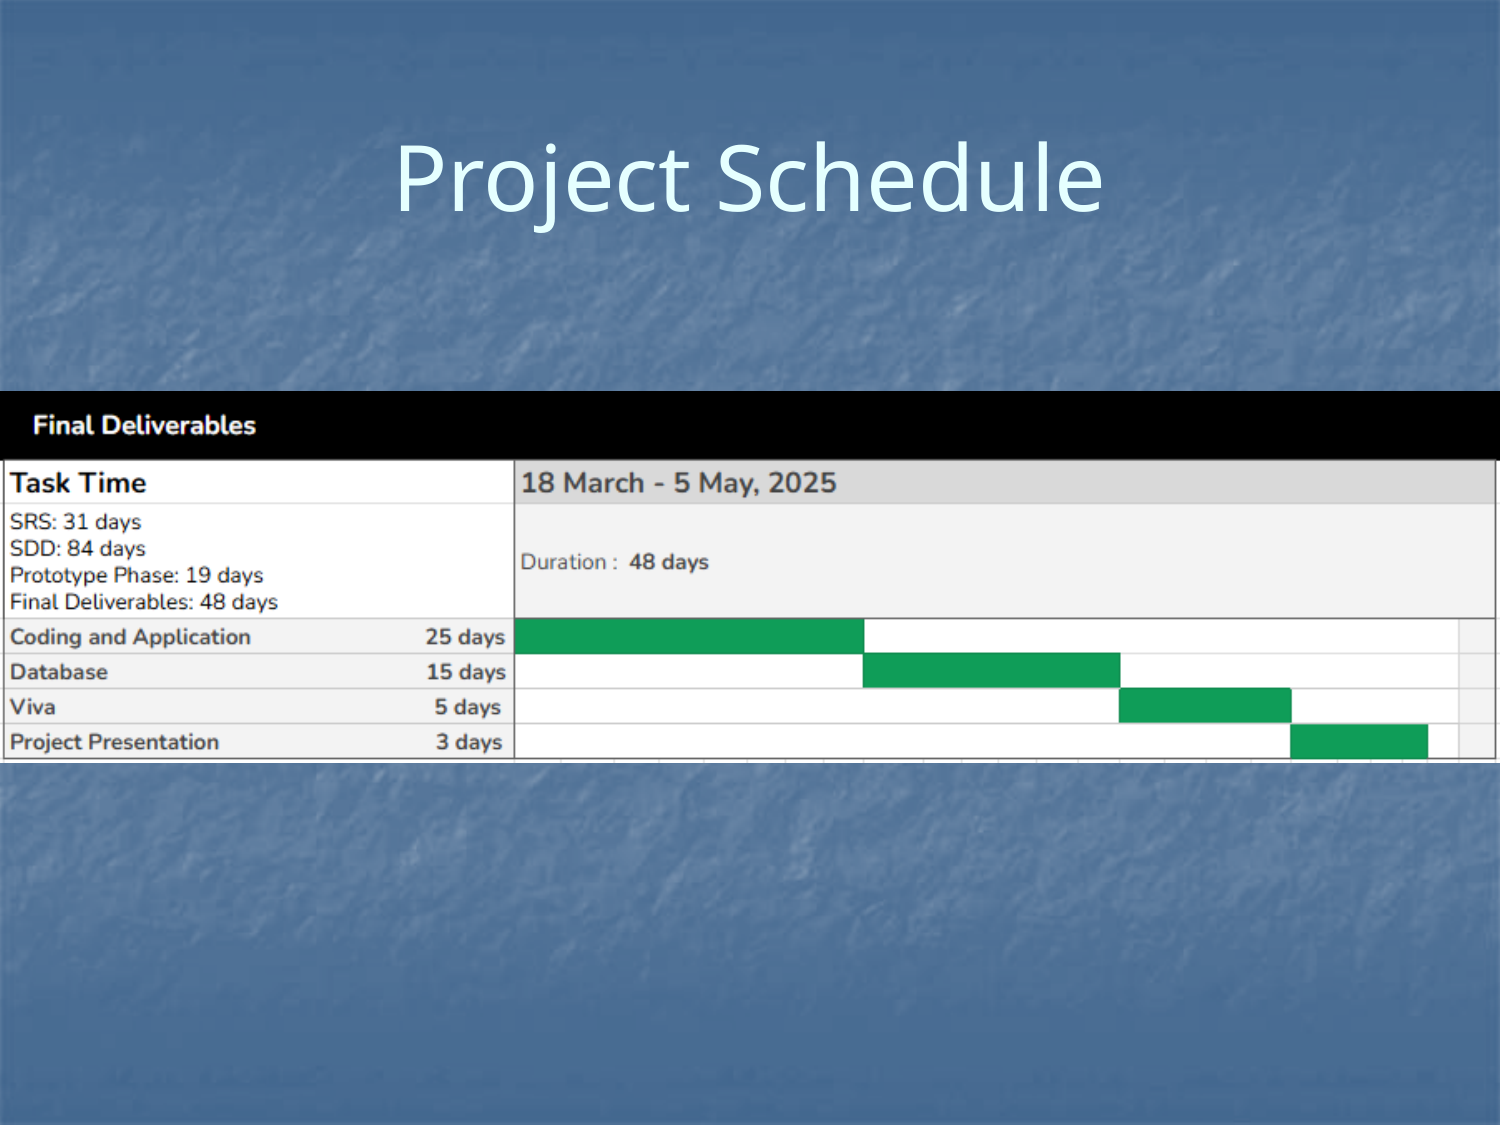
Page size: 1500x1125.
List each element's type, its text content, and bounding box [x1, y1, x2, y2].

picture [0, 391, 1500, 763]
title Project Schedule [74, 62, 1426, 288]
